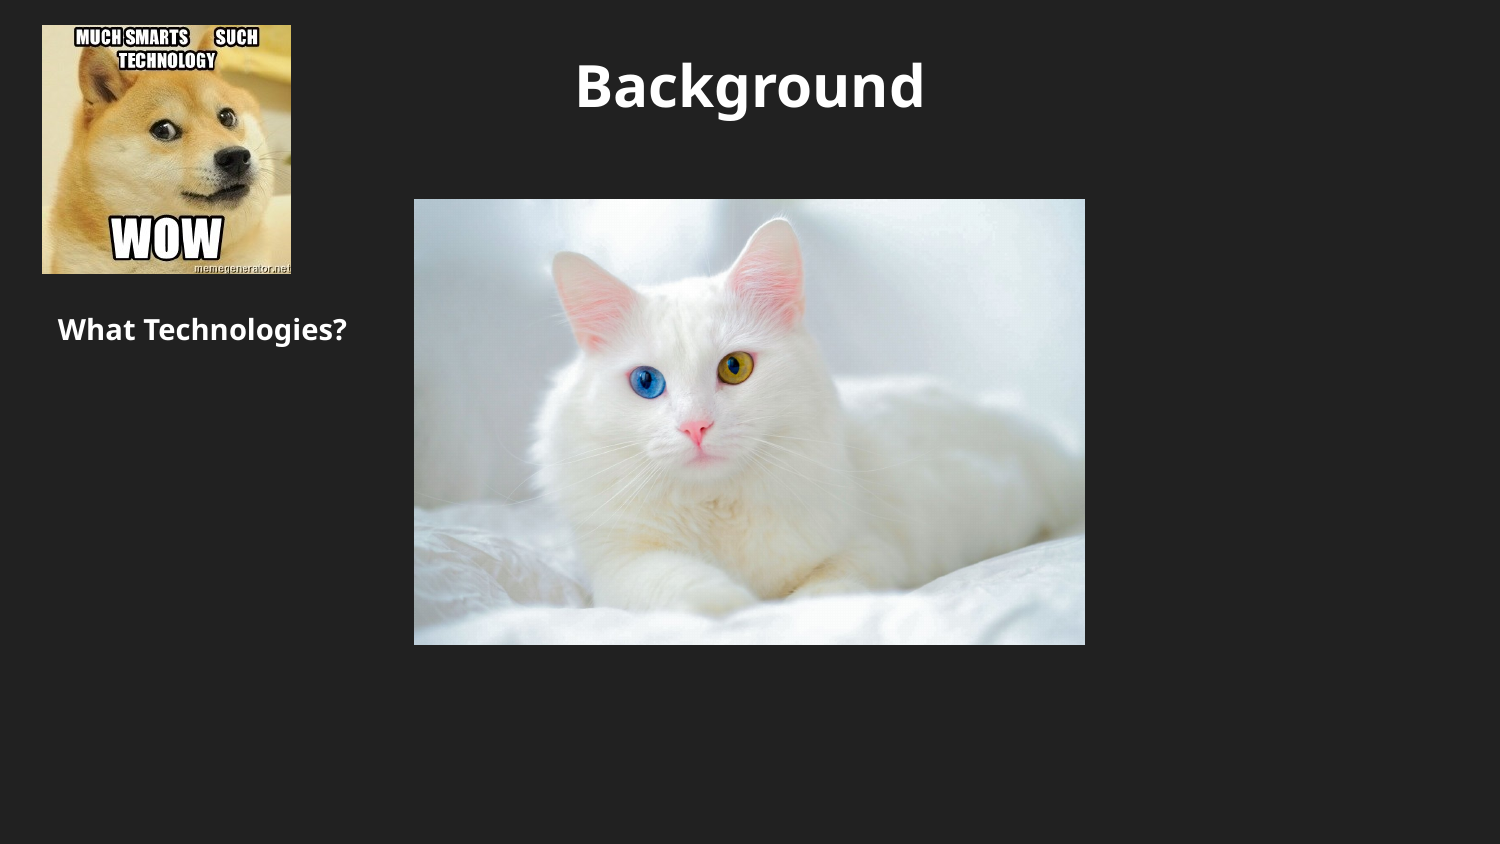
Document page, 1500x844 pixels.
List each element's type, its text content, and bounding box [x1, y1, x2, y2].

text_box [42, 25, 387, 363]
title Background [475, 34, 1025, 146]
picture [414, 199, 1086, 645]
